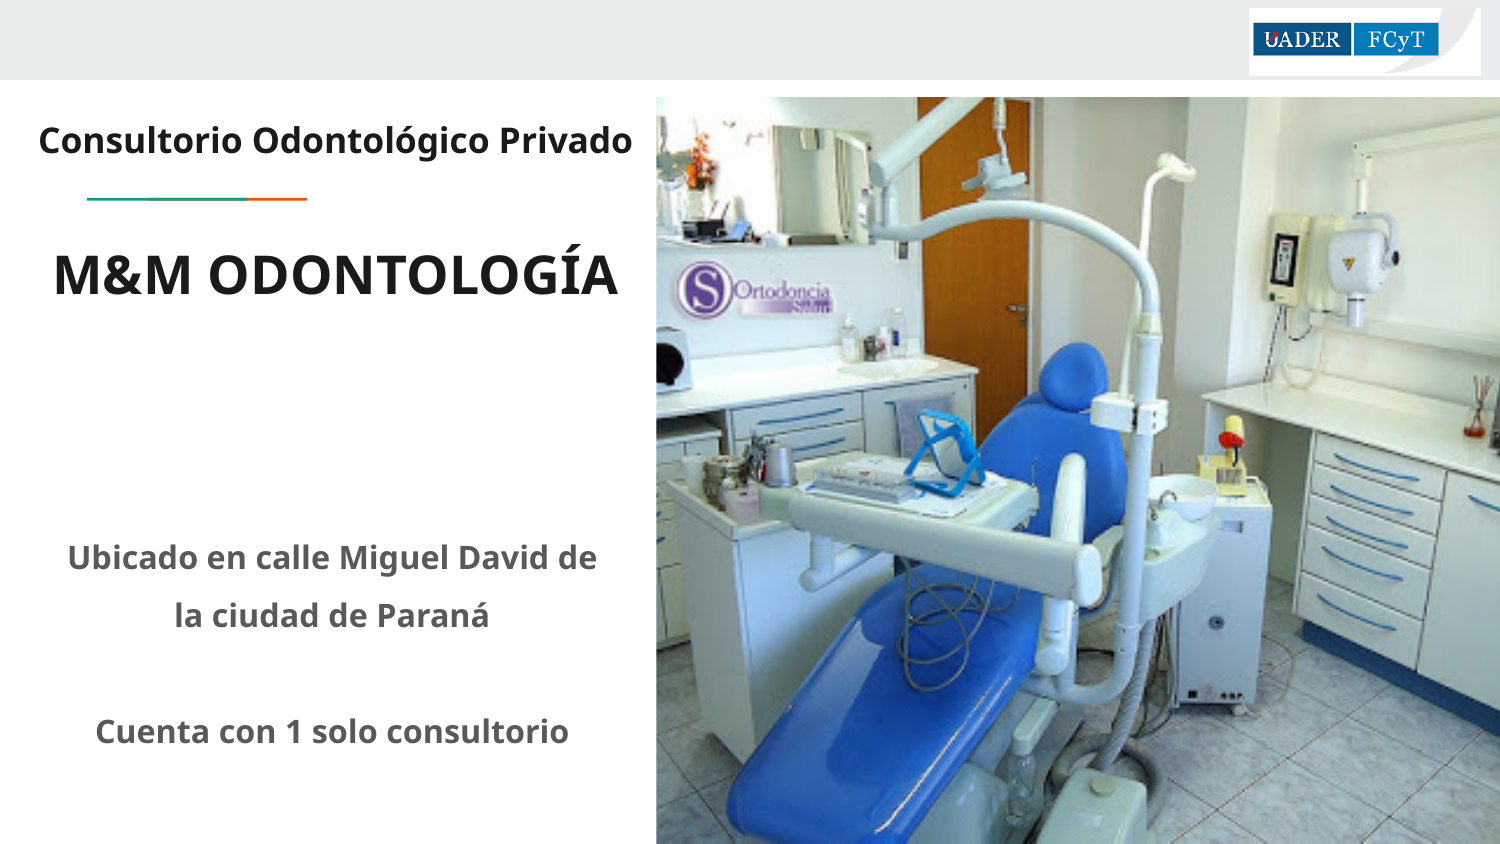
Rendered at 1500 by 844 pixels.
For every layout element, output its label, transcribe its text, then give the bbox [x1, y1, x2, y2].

list Ubicado en calle Miguel David de la ciudad de Paraná Cuenta con 1 solo consultorio [34, 503, 630, 766]
picture [656, 96, 1500, 844]
picture [1249, 8, 1481, 76]
title Consultorio Odontológico Privado M&M ODONTOLOGÍA [22, 97, 649, 324]
